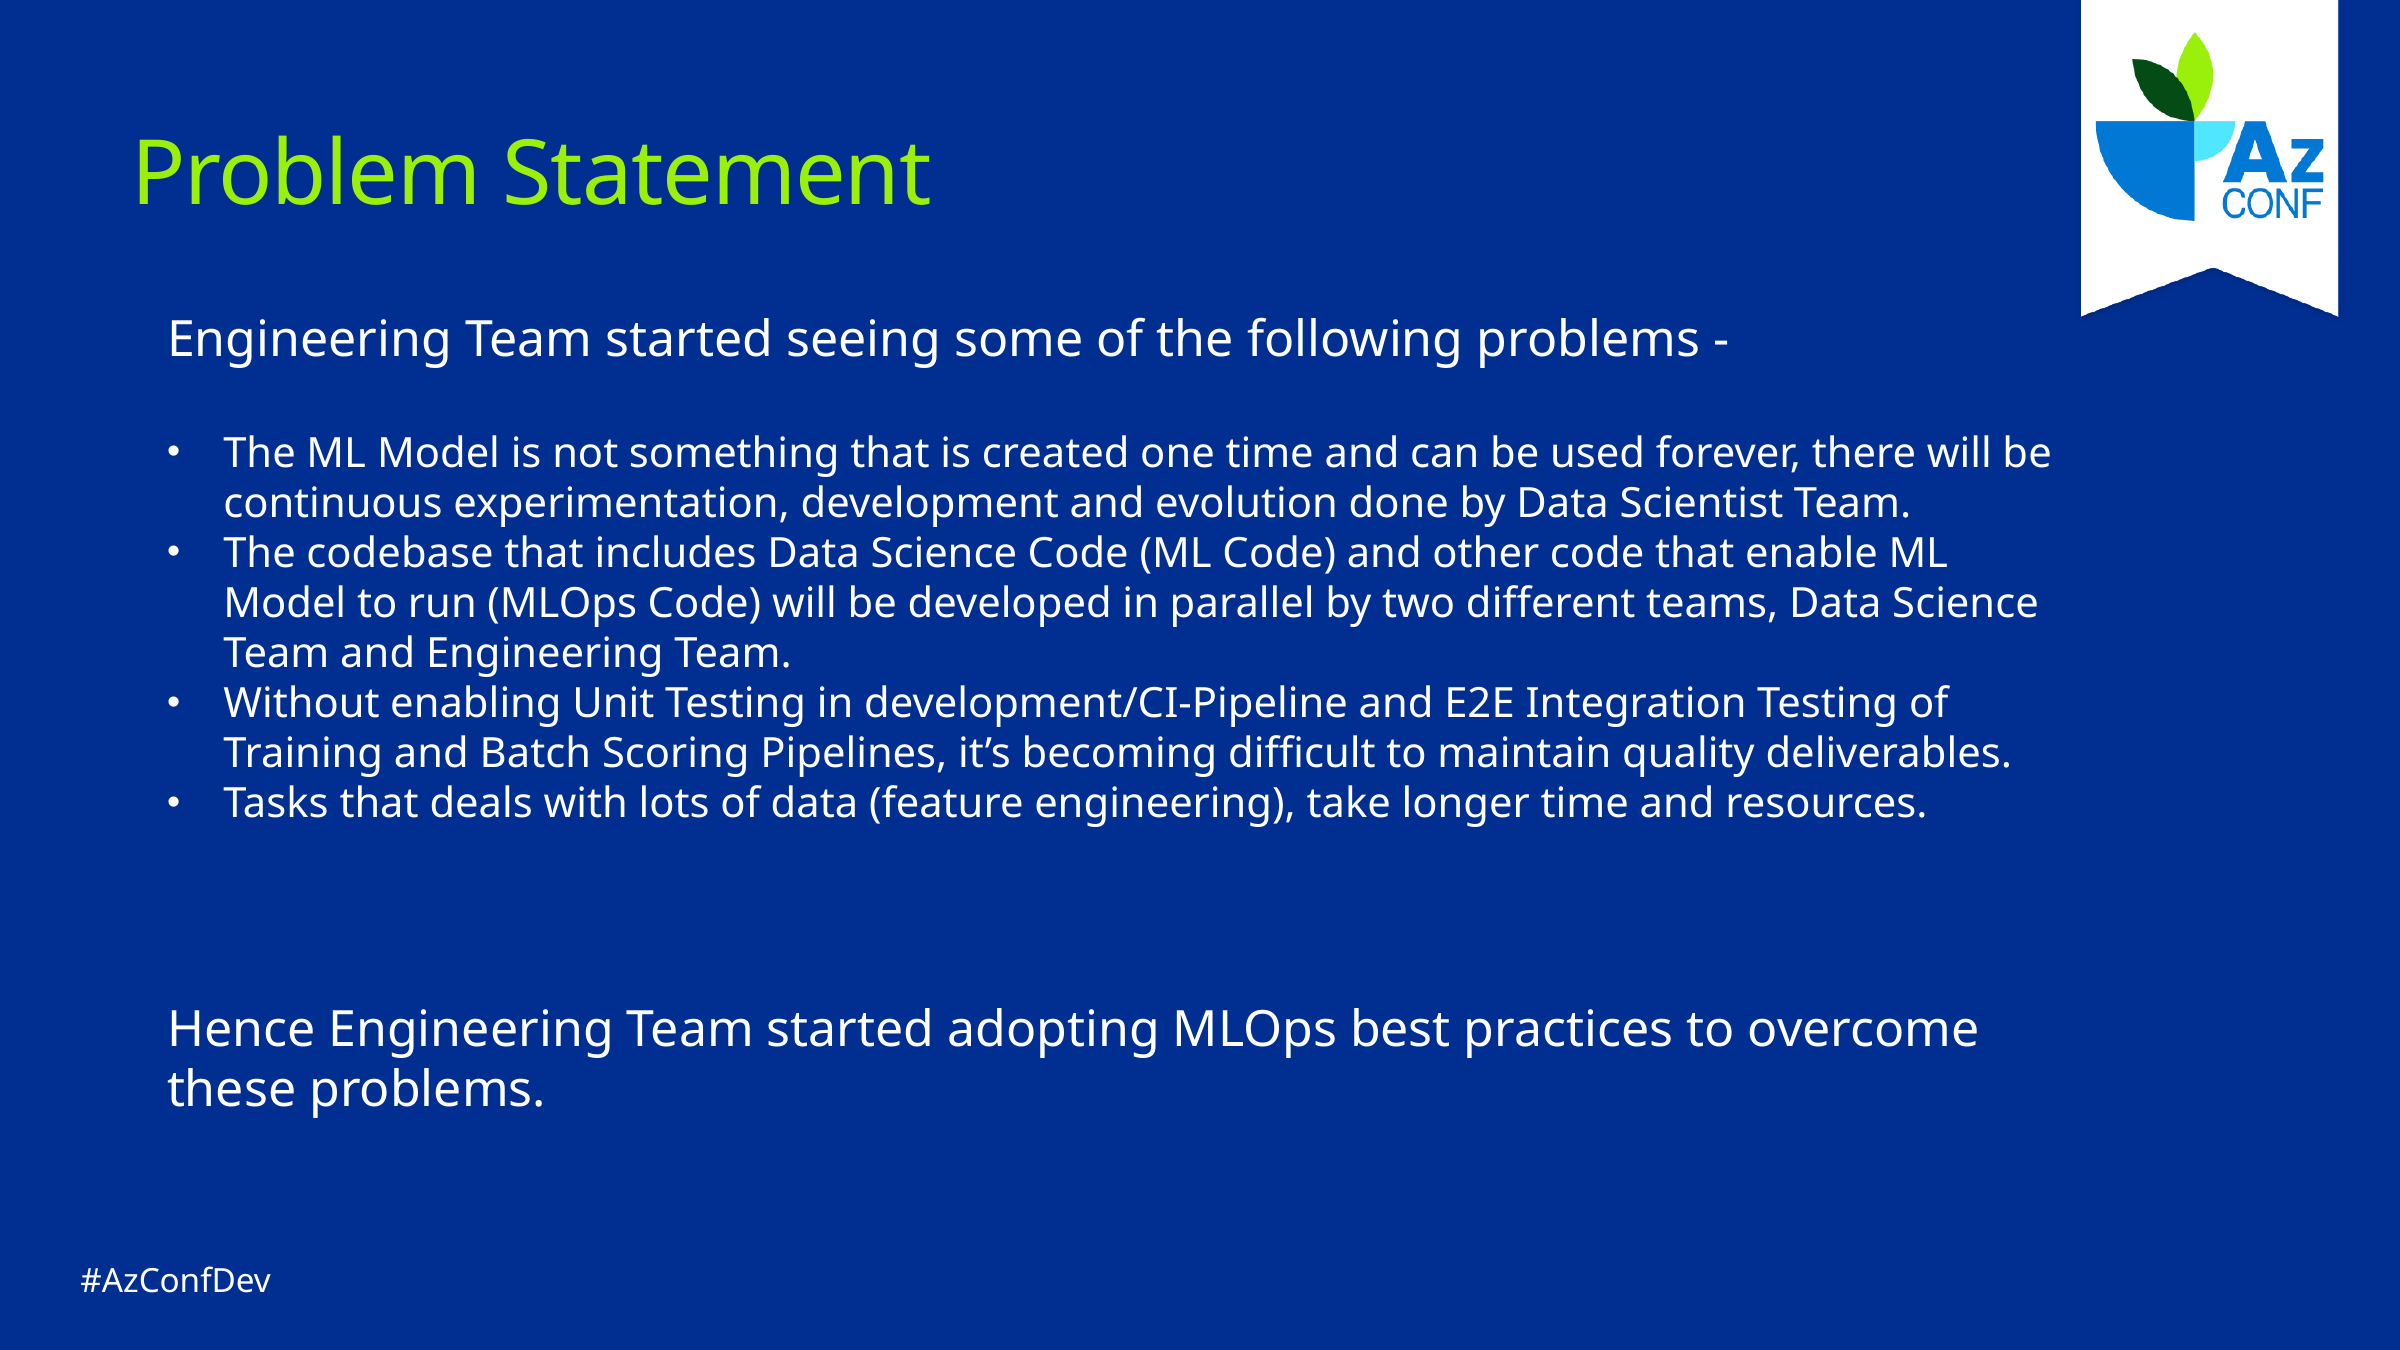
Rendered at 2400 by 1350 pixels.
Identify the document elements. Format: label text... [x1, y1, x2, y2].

list Engineering Team started seeing some of the following problems - The ML Model is not something that is created one time and can be used forever, there will be continuous experimentation, development and evolution done by Data Scientist Team. The codebase that includes Data Science Code (ML Code) and other code that enable ML Model to run (MLOps Code) will be developed in parallel by two different teams, Data Science Team and Engineering Team. Without enabling Unit Testing in development/CI-Pipeline and E2E Integration Testing of Training and Batch Scoring Pipelines, it’s becoming difficult to maintain quality deliverables. Tasks that deals with lots of data (feature engineering), take longer time and resources. Hence Engineering Team started adopting MLOps best practices to overcome these problems. [167, 306, 2068, 1124]
title Problem Statement [131, 27, 963, 224]
picture [2073, 0, 2346, 326]
